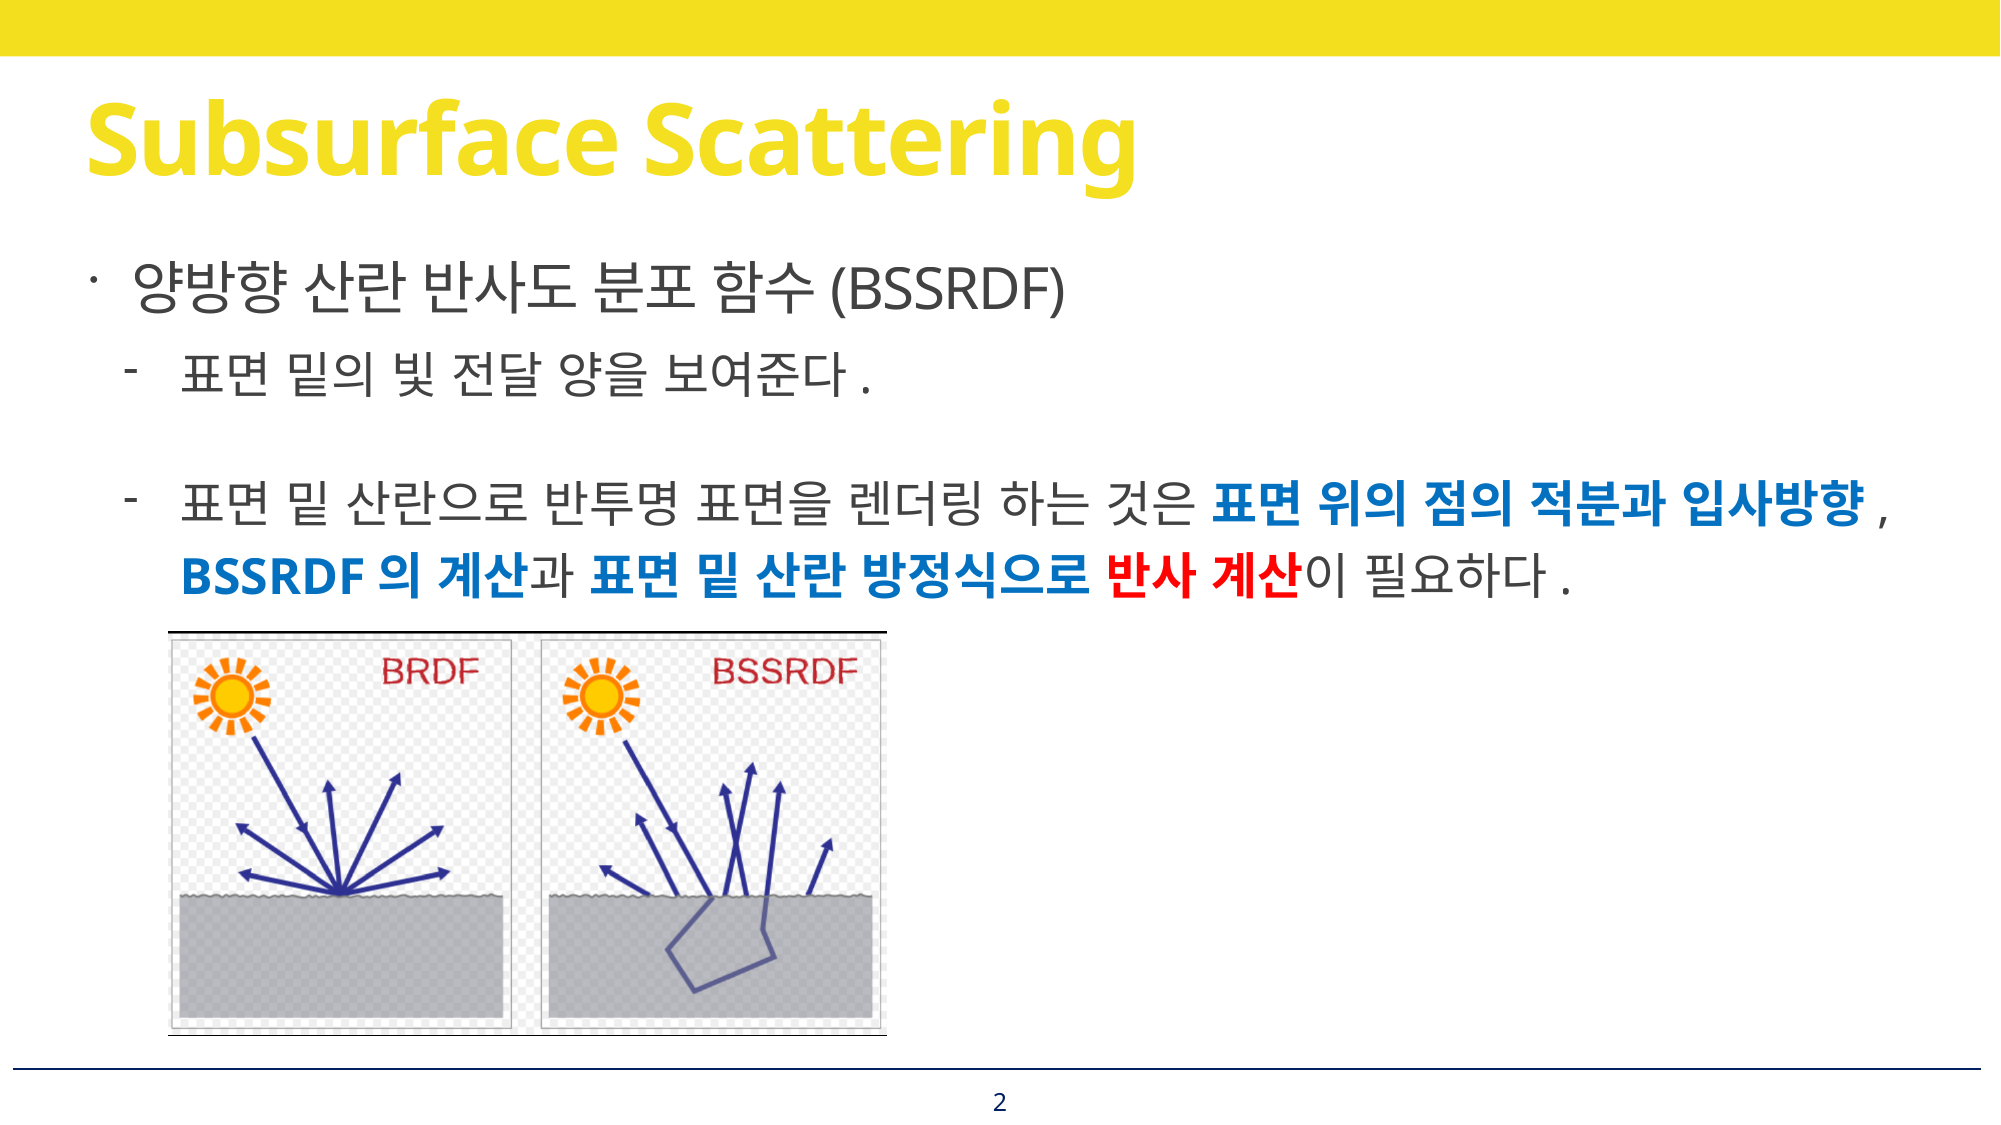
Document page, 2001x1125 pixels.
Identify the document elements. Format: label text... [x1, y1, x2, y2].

picture [168, 630, 888, 1036]
slide_number 2 [916, 1078, 1084, 1125]
title Subsurface Scattering [85, 89, 1915, 199]
list 양방향 산란 반사도 분포 함수(BSSRDF) 표면 밑의 빛 전달 양을 보여준다. 표면 밑 산란으로 반투명 표면을 렌더링 하는 것은 표면 위의 점의 적분과 입사방향, BSSRDF의 계산과 표면 밑 산란 방정식으로 반사 계산이 필요하다. [85, 237, 1915, 1049]
